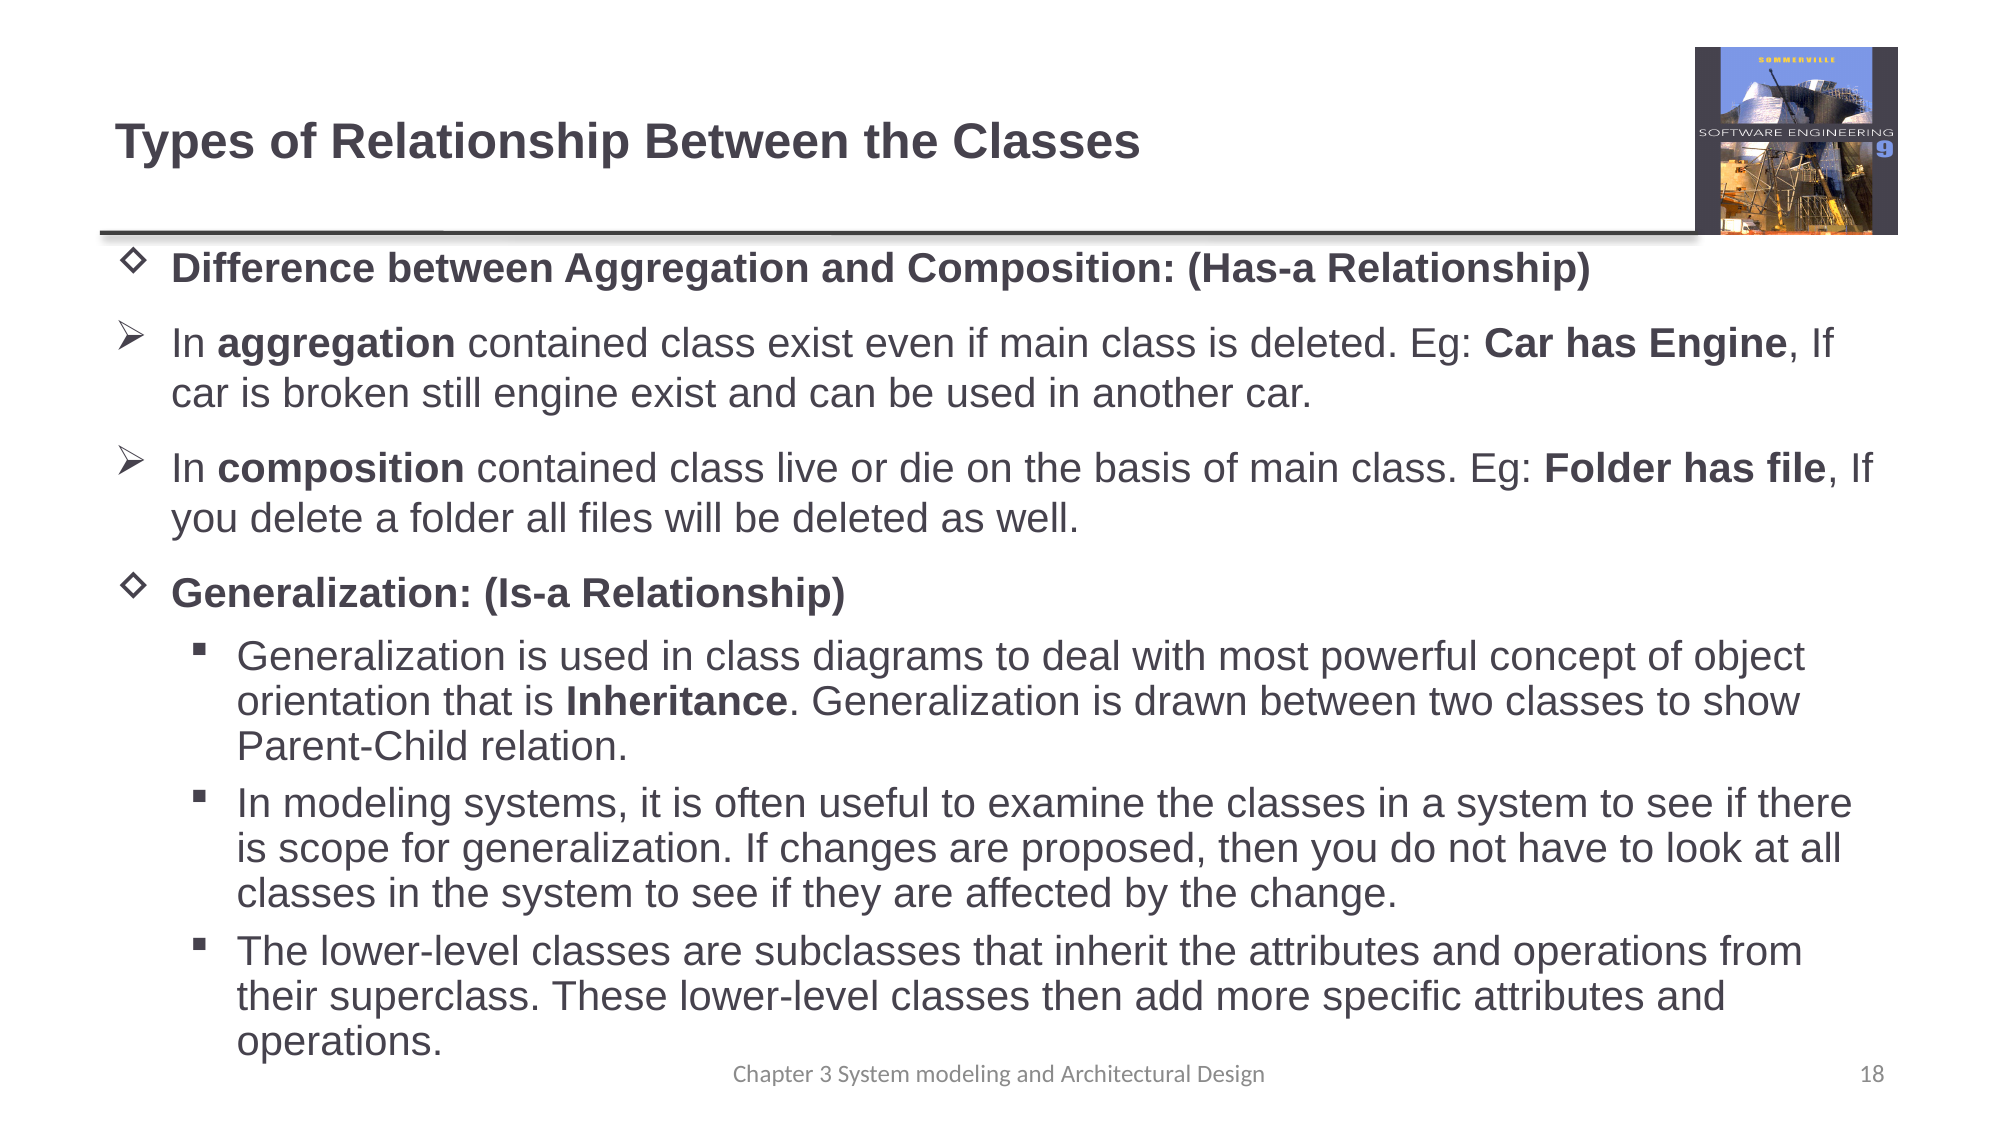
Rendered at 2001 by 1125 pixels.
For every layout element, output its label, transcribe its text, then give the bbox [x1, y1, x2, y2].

footer Chapter 3 System modeling and Architectural Design [683, 1042, 1317, 1103]
slide_number 18 [1433, 1042, 1900, 1103]
picture [1696, 47, 1898, 232]
list Difference between Aggregation and Composition: (Has-a Relationship) In aggregation contained class exist even if main class is deleted. Eg: Car has Engine, If car is broken still engine exist and can be used in another car. In composition contained class live or die on the basis of main class. Eg: Folder has file, If you delete a folder all files will be deleted as well. Generalization: (Is-a Relationship) Generalization is used in class diagrams to deal with most powerful concept of object orientation that is Inheritance. Generalization is drawn between two classes to show Parent-Child relation. In modeling systems, it is often useful to examine the classes in a system to see if there is scope for generalization. If changes are proposed, then you do not have to look at all classes in the system to see if they are affected by the change. The lower-level classes are subclasses that inherit the attributes and operations from their superclass. These lower-level classes then add more specific attributes and operations. [99, 232, 1900, 976]
title Types of Relationship Between the Classes [99, 44, 1696, 232]
